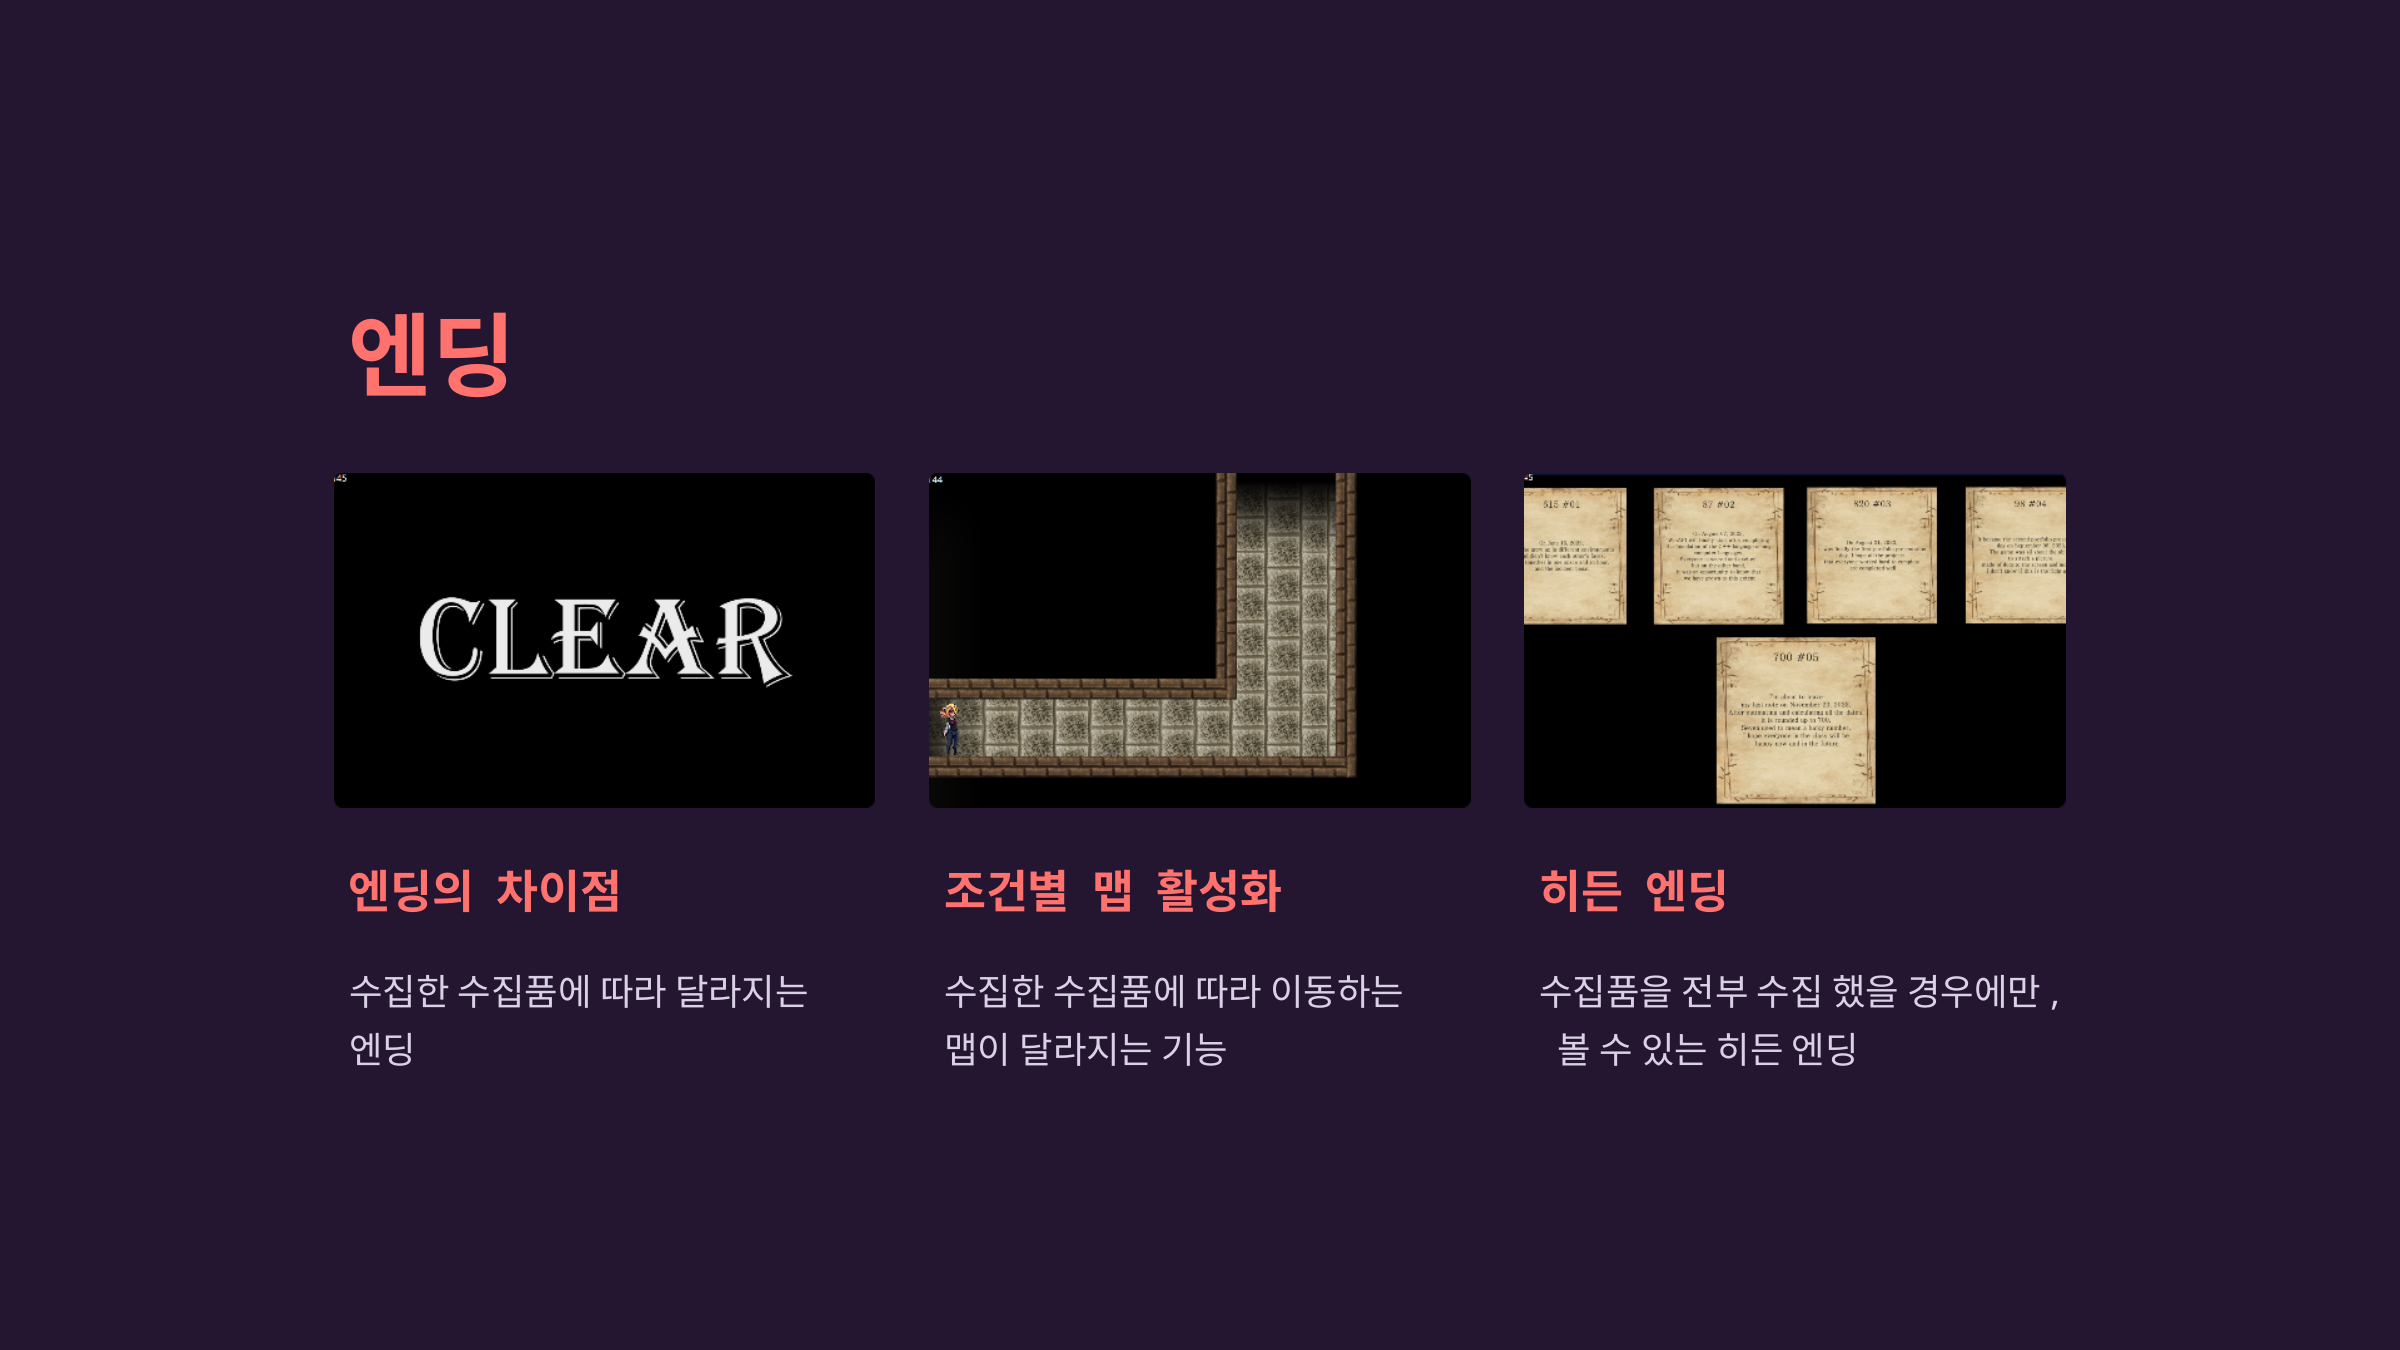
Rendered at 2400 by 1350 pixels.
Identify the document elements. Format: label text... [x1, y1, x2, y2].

text_box 수집한 수집품에 따라 이동하는 맵이 달라지는 기능 [929, 946, 1471, 1064]
picture [1524, 473, 2066, 808]
picture [334, 473, 875, 808]
text_box 수집한 수집품에 따라 달라지는 엔딩 [334, 946, 875, 1064]
text_box 수집품을 전부 수집 했을 경우에만, 볼 수 있는 히든 엔딩 [1524, 946, 2066, 1064]
picture [929, 473, 1471, 808]
text_box 조건별 맵 활성화 [929, 853, 1295, 911]
text_box 히든 엔딩 [1524, 853, 1890, 911]
text_box [0, 0, 2400, 1350]
text_box 엔딩의 차이점 [334, 853, 699, 911]
text_box 엔딩 [334, 286, 1064, 401]
